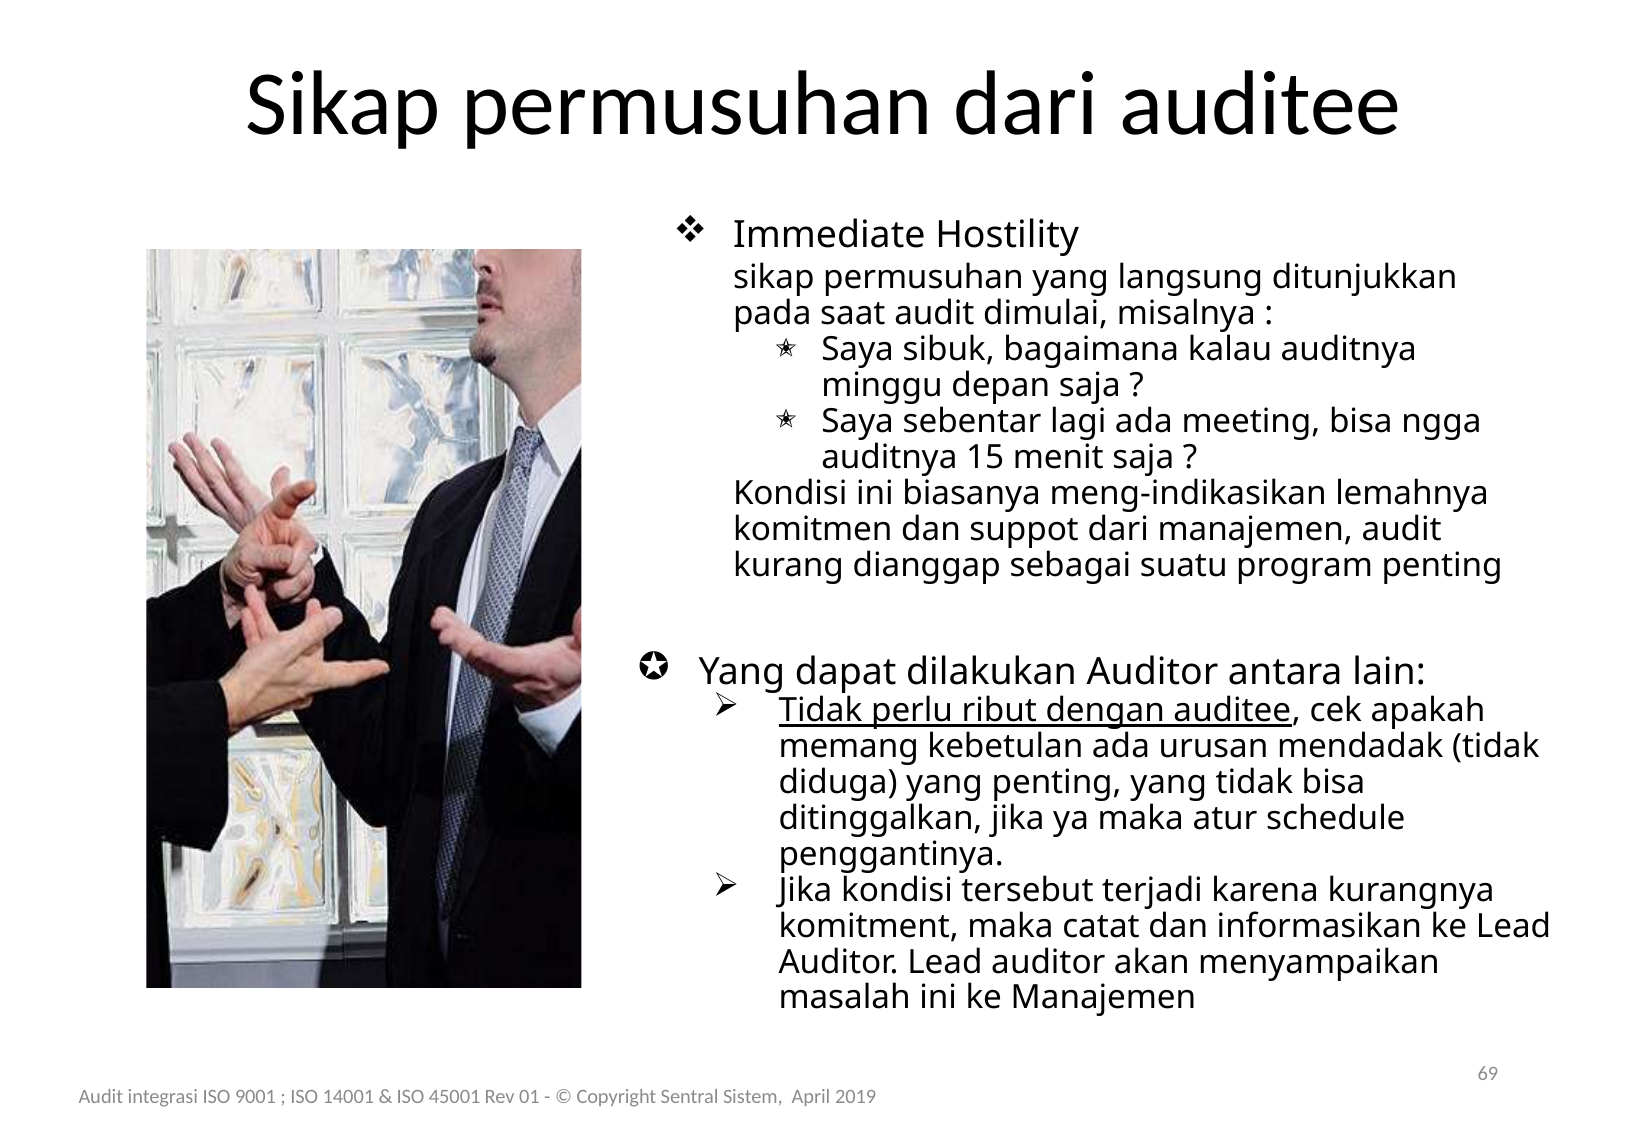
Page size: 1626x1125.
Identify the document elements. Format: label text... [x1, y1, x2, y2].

text_box Sikap permusuhan dari auditee [139, 54, 1510, 161]
footer Audit integrasi ISO 9001 ; ISO 14001 & ISO 45001 Rev 01 - © Copyright Sentral Sistem, April 2019 [0, 1065, 968, 1125]
slide_number 69 [1147, 1042, 1514, 1103]
text_box Yang dapat dilakukan Auditor antara lain: Tidak perlu ribut dengan auditee, cek apakah memang kebetulan ada urusan mendadak (tidak diduga) yang penting, yang tidak bisa ditinggalkan, jika ya maka atur schedule penggantinya. Jika kondisi tersebut terjadi karena kurangnya komitment, maka catat dan informasikan ke Lead Auditor. Lead auditor akan menyampaikan masalah ini ke Manajemen [623, 645, 1578, 995]
picture [146, 249, 582, 988]
text_box Immediate Hostility sikap permusuhan yang langsung ditunjukkan pada saat audit dimulai, misalnya : Saya sibuk, bagaimana kalau auditnya minggu depan saja ? Saya sebentar lagi ada meeting, bisa ngga auditnya 15 menit saja ? Kondisi ini biasanya meng-indikasikan lemahnya komitmen dan suppot dari manajemen, audit kurang dianggap sebagai suatu program penting [658, 207, 1557, 591]
